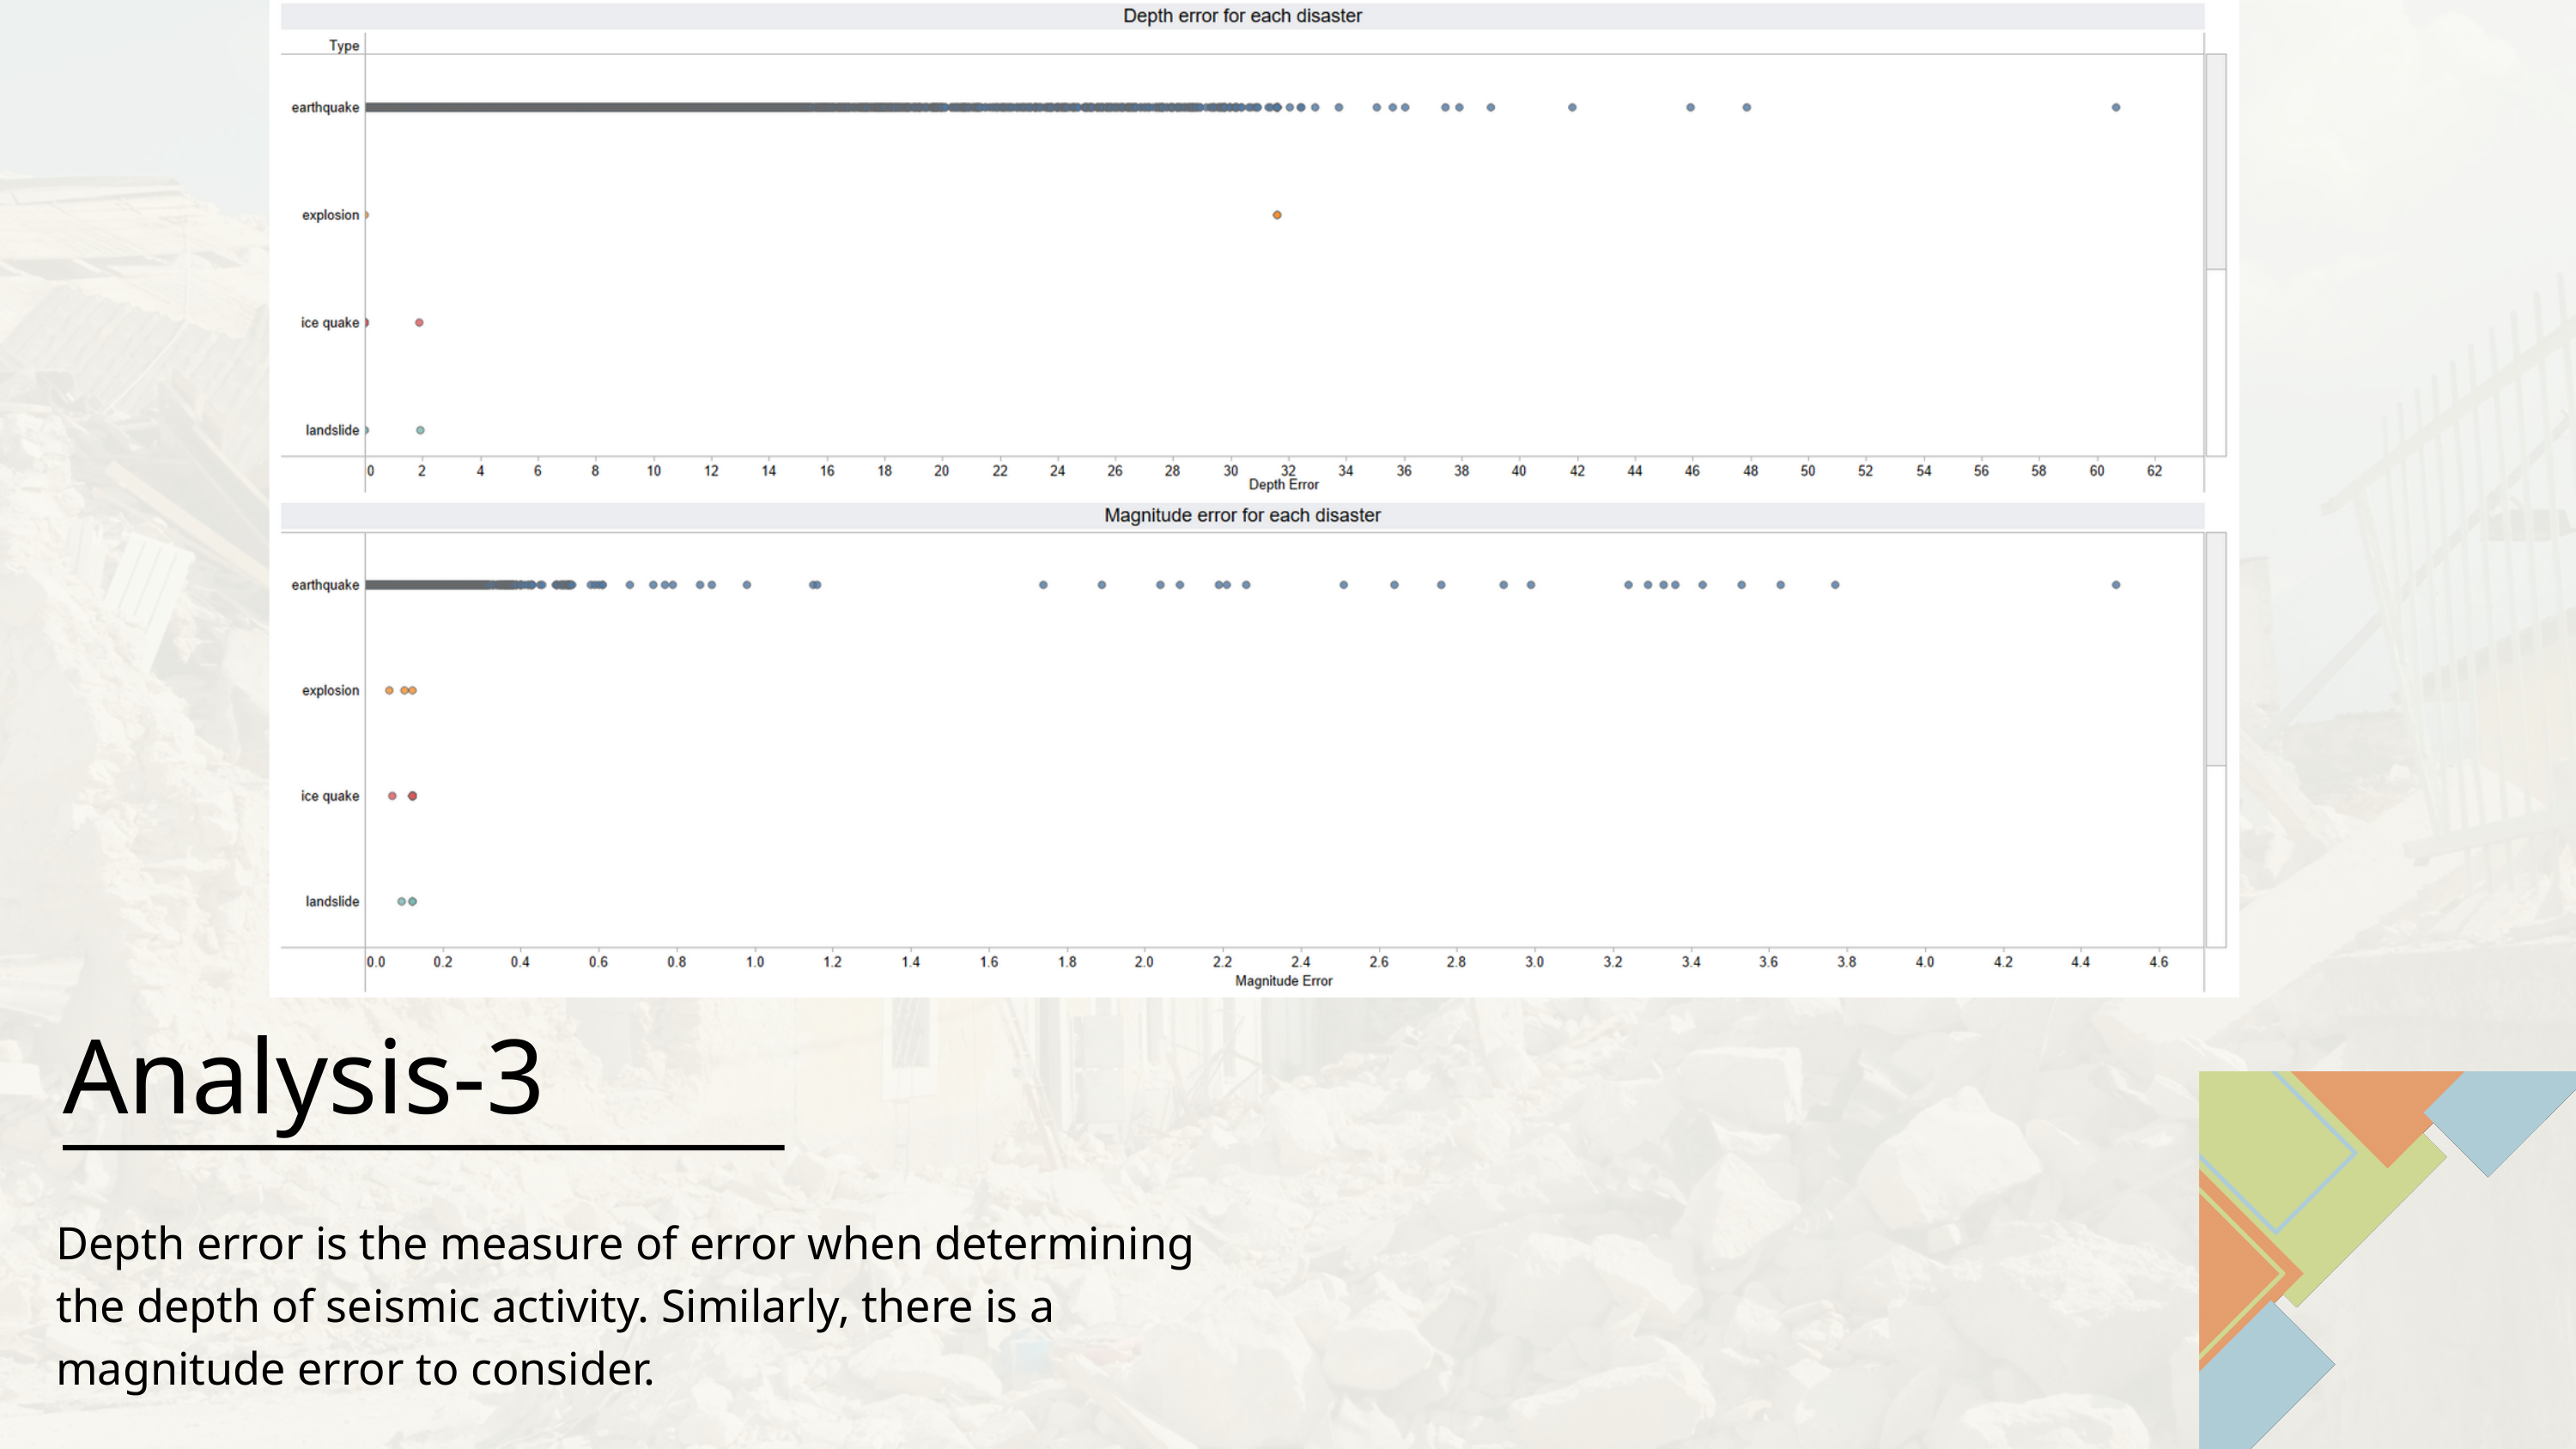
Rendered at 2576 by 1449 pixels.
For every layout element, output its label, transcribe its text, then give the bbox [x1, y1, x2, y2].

text_box Analysis-3 [63, 1026, 785, 1135]
text_box [269, 0, 2239, 997]
text_box [2199, 1071, 2576, 1449]
text_box Depth error is the measure of error when determining the depth of seismic activity. Similarly, there is a magnitude error to consider. [56, 1206, 1211, 1394]
text_box [0, 0, 2576, 1449]
